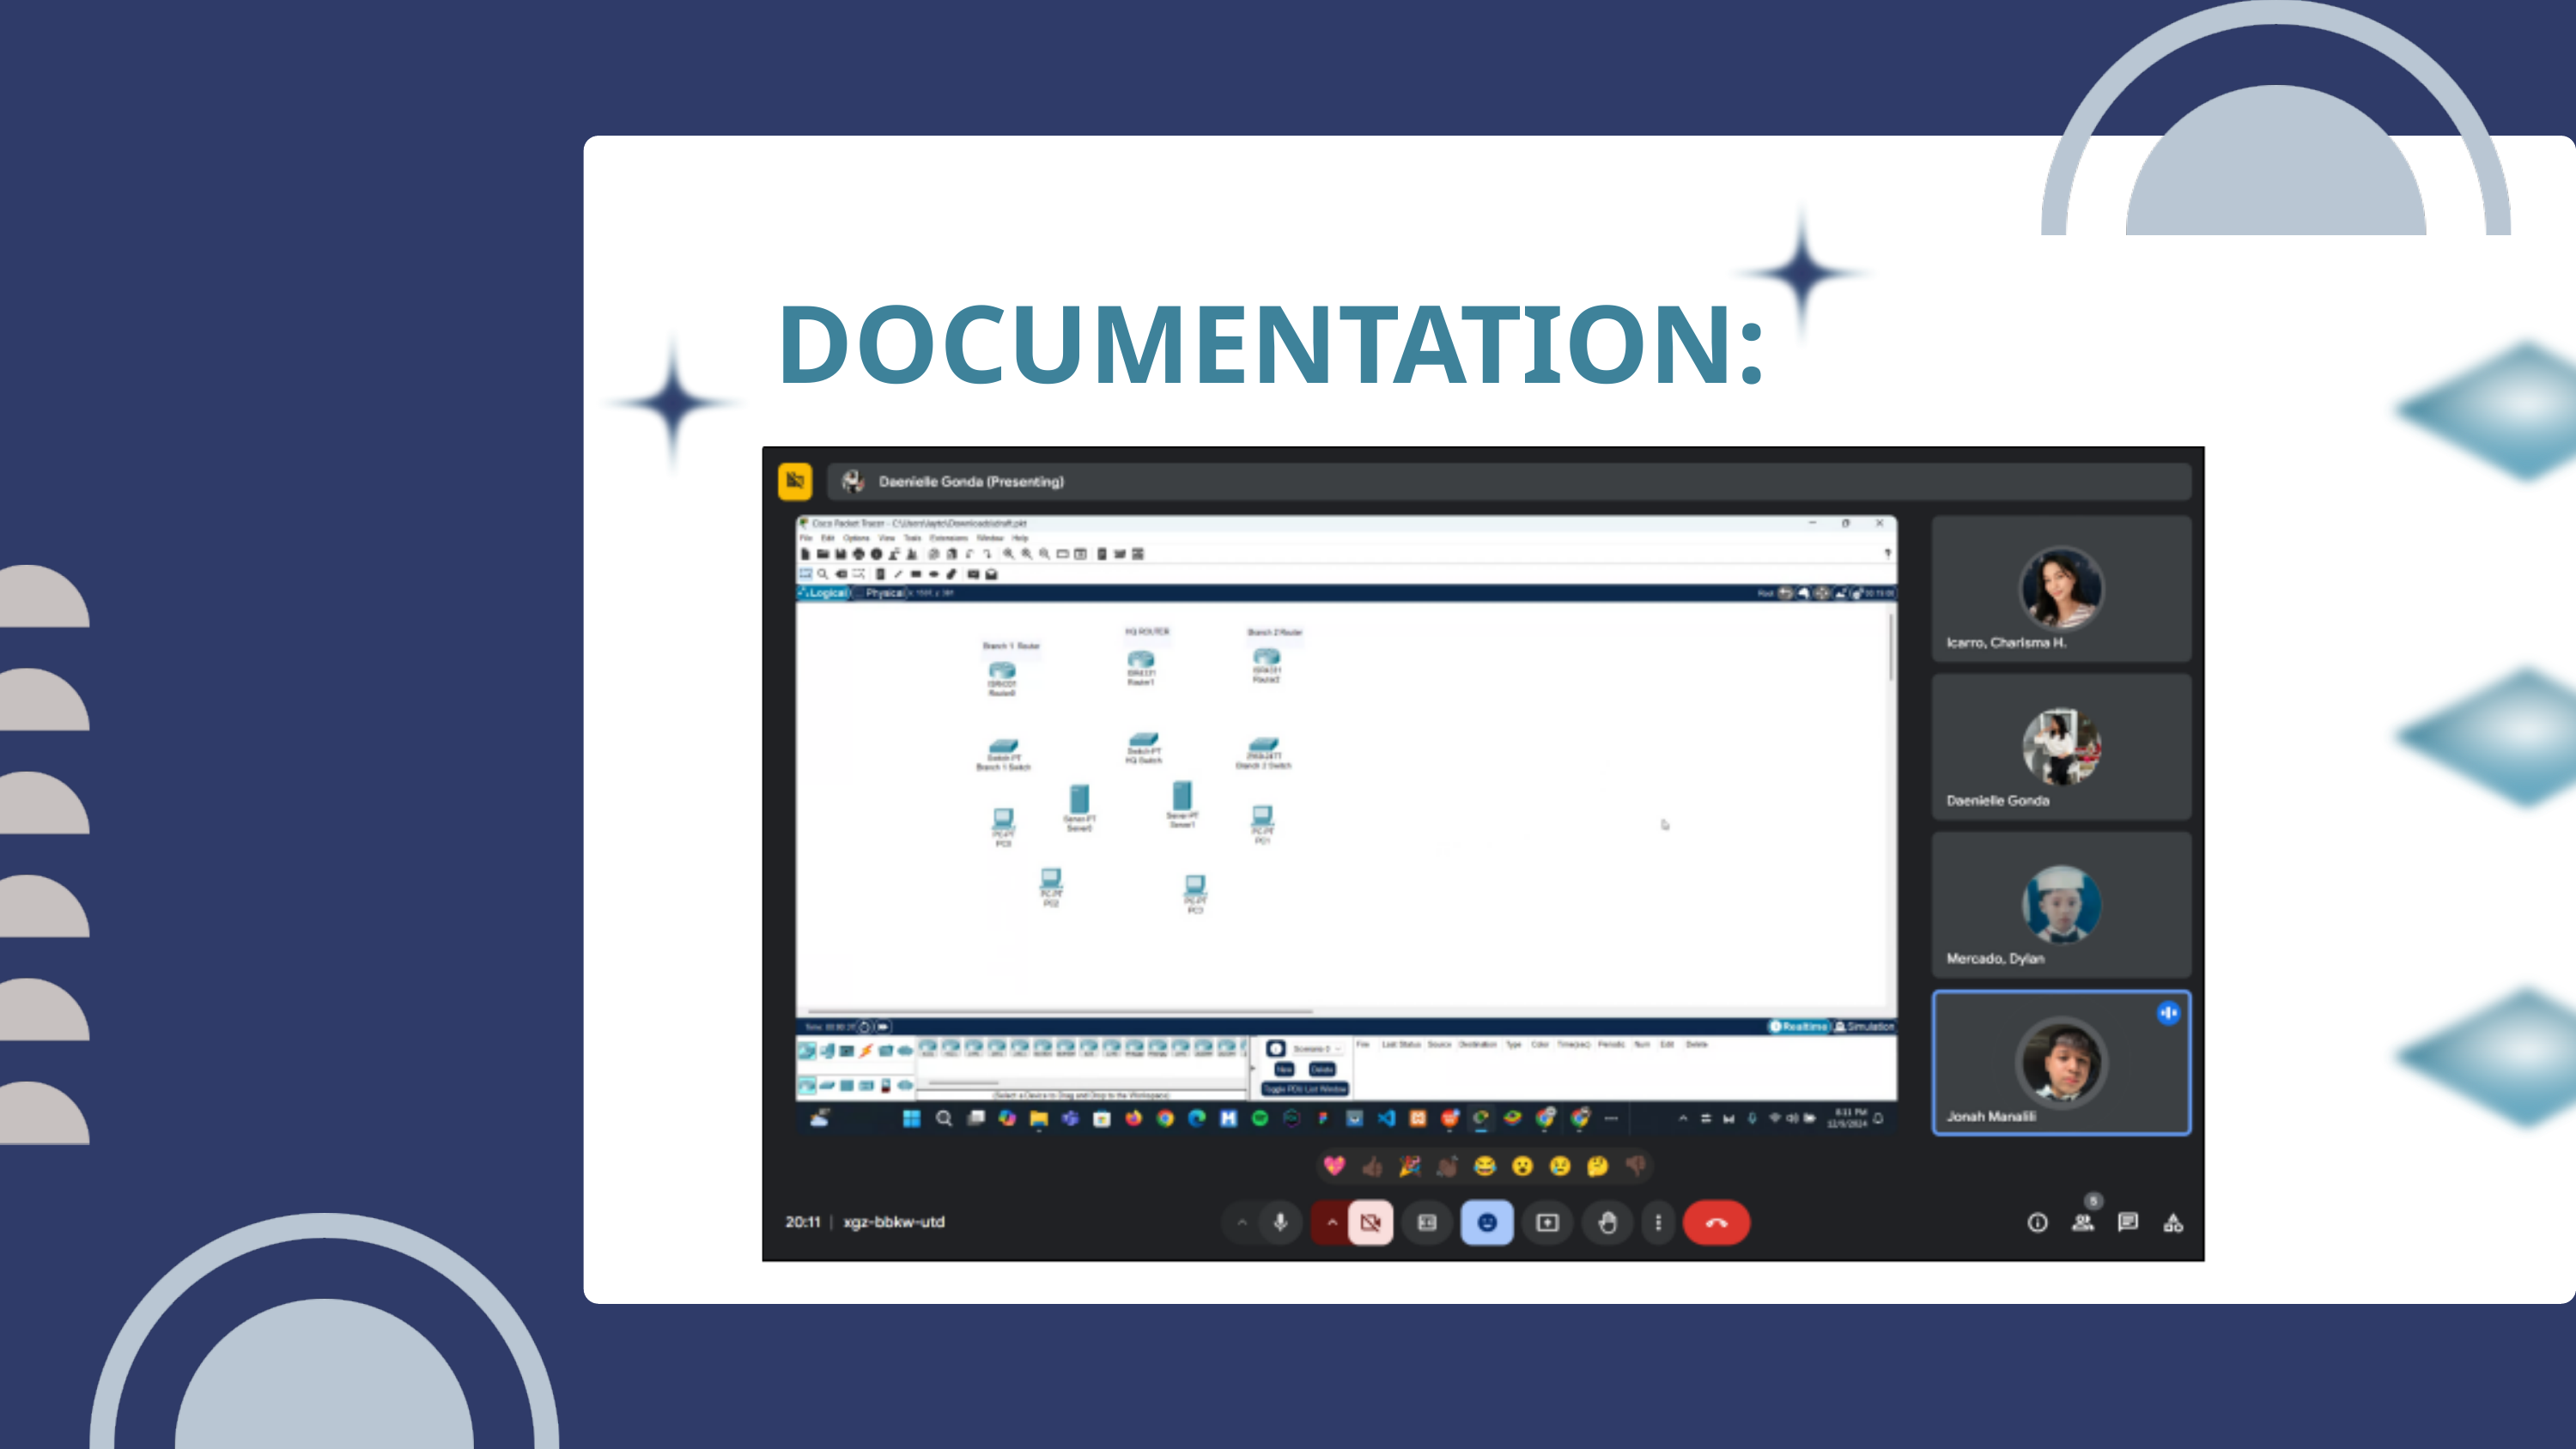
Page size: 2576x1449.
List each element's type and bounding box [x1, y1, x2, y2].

text_box [89, 1213, 560, 1449]
text_box [2041, 0, 2512, 134]
text_box [583, 135, 2576, 1304]
text_box [0, 565, 90, 1145]
